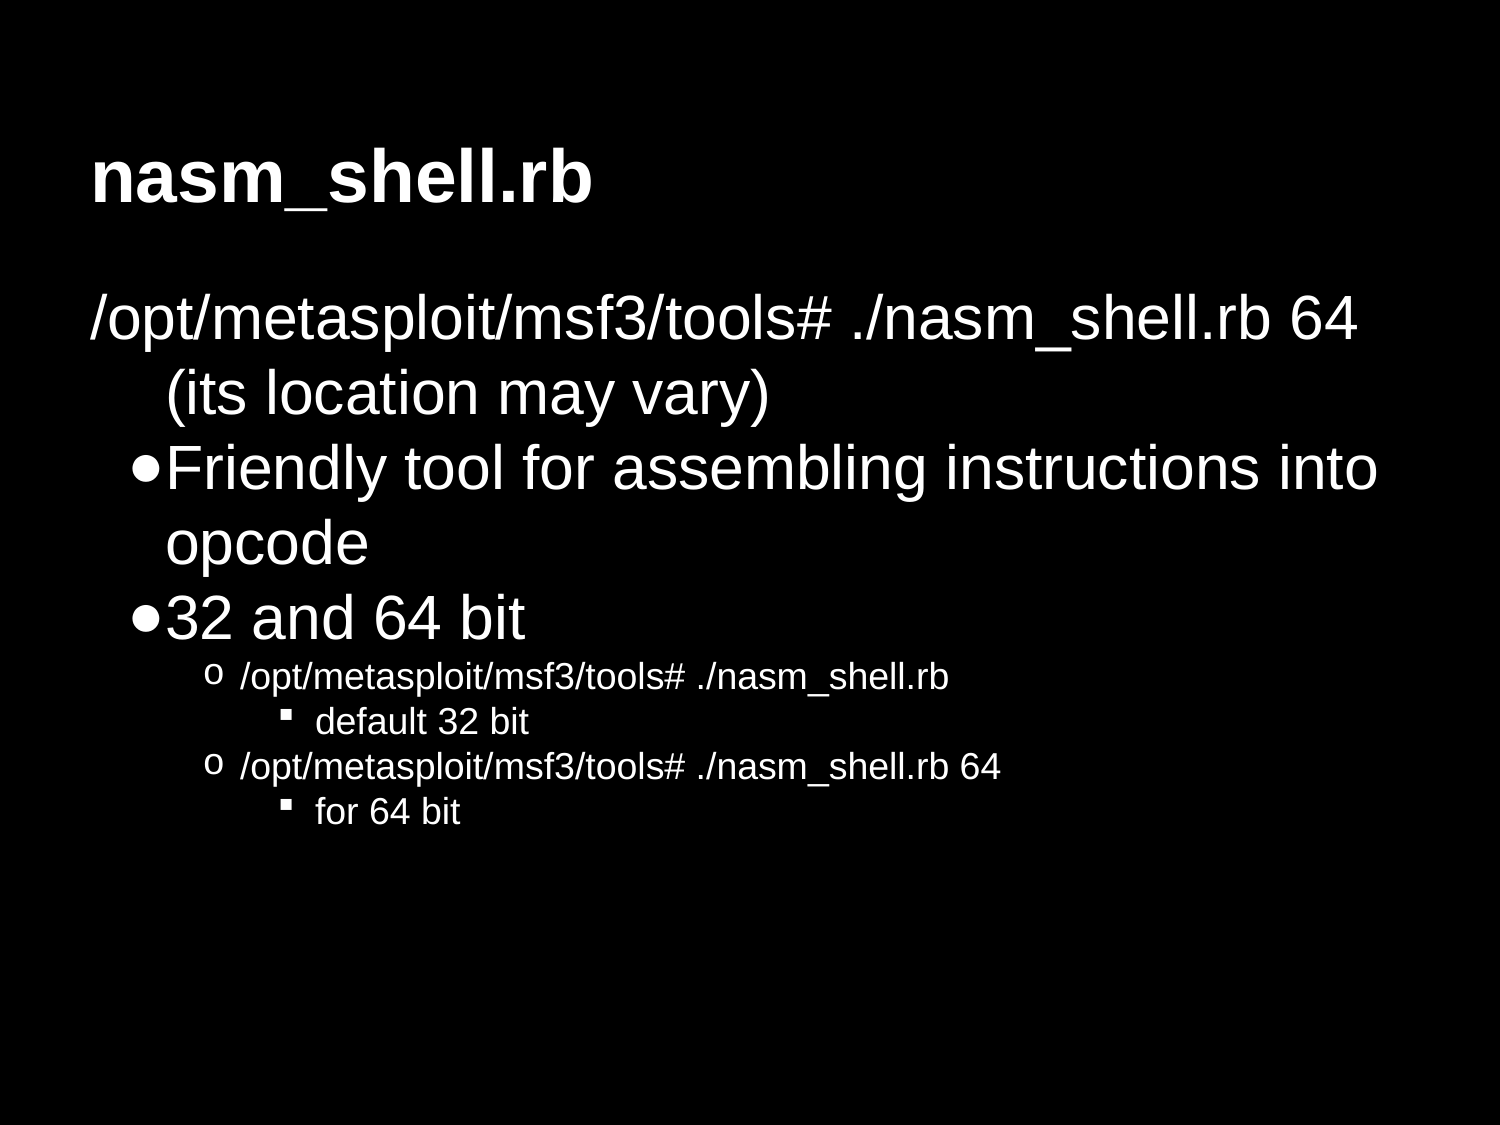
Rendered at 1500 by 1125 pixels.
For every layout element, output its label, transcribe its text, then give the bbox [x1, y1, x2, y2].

title nasm_shell.rb [75, 45, 1425, 233]
list /opt/metasploit/msf3/tools# ./nasm_shell.rb 64 (its location may vary) Friendly tool for assembling instructions into opcode 32 and 64 bit /opt/metasploit/msf3/tools# ./nasm_shell.rb default 32 bit /opt/metasploit/msf3/tools# ./nasm_shell.rb 64 for 64 bit [75, 262, 1425, 1078]
